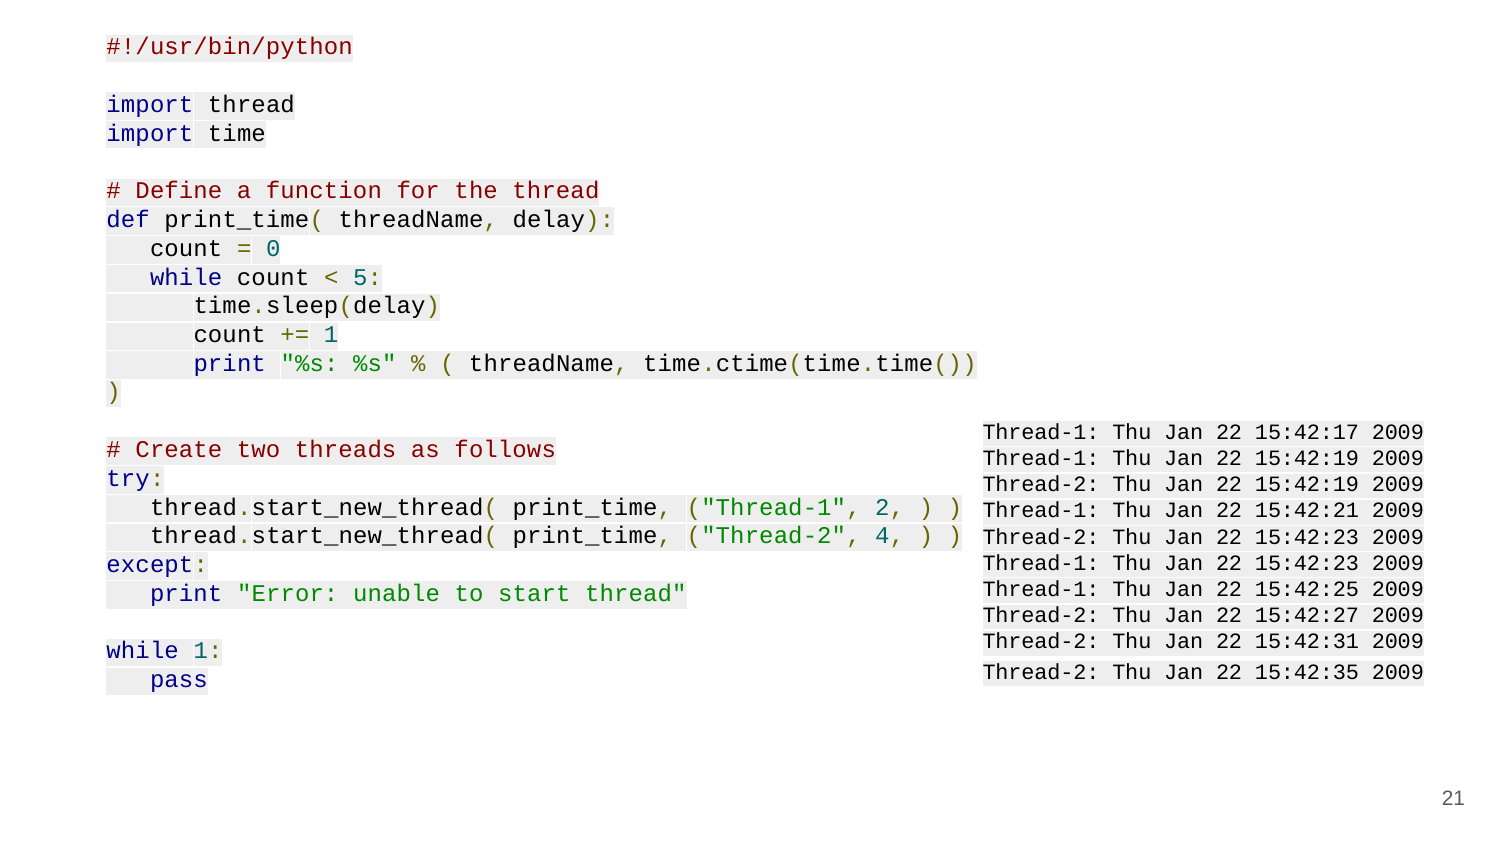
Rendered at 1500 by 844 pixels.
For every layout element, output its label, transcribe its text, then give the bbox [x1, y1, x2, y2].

slide_number ‹#› [1389, 764, 1480, 830]
text_box #!/usr/bin/python import thread import time # Define a function for the thread def print_time( threadName, delay): count = 0 while count < 5: time.sleep(delay) count += 1 print "%s: %s" % ( threadName, time.ctime(time.time()) ) # Create two threads as follows try: thread.start_new_thread( print_time, ("Thread-1", 2, ) ) thread.start_new_thread( print_time, ("Thread-2", 4, ) ) except: print "Error: unable to start thread" while 1: pass [91, 15, 997, 685]
text_box Thread-1: Thu Jan 22 15:42:17 2009 Thread-1: Thu Jan 22 15:42:19 2009 Thread-2: Thu Jan 22 15:42:19 2009 Thread-1: Thu Jan 22 15:42:21 2009 Thread-2: Thu Jan 22 15:42:23 2009 Thread-1: Thu Jan 22 15:42:23 2009 Thread-1: Thu Jan 22 15:42:25 2009 Thread-2: Thu Jan 22 15:42:27 2009 Thread-2: Thu Jan 22 15:42:31 2009 Thread-2: Thu Jan 22 15:42:35 2009 [967, 402, 1460, 737]
